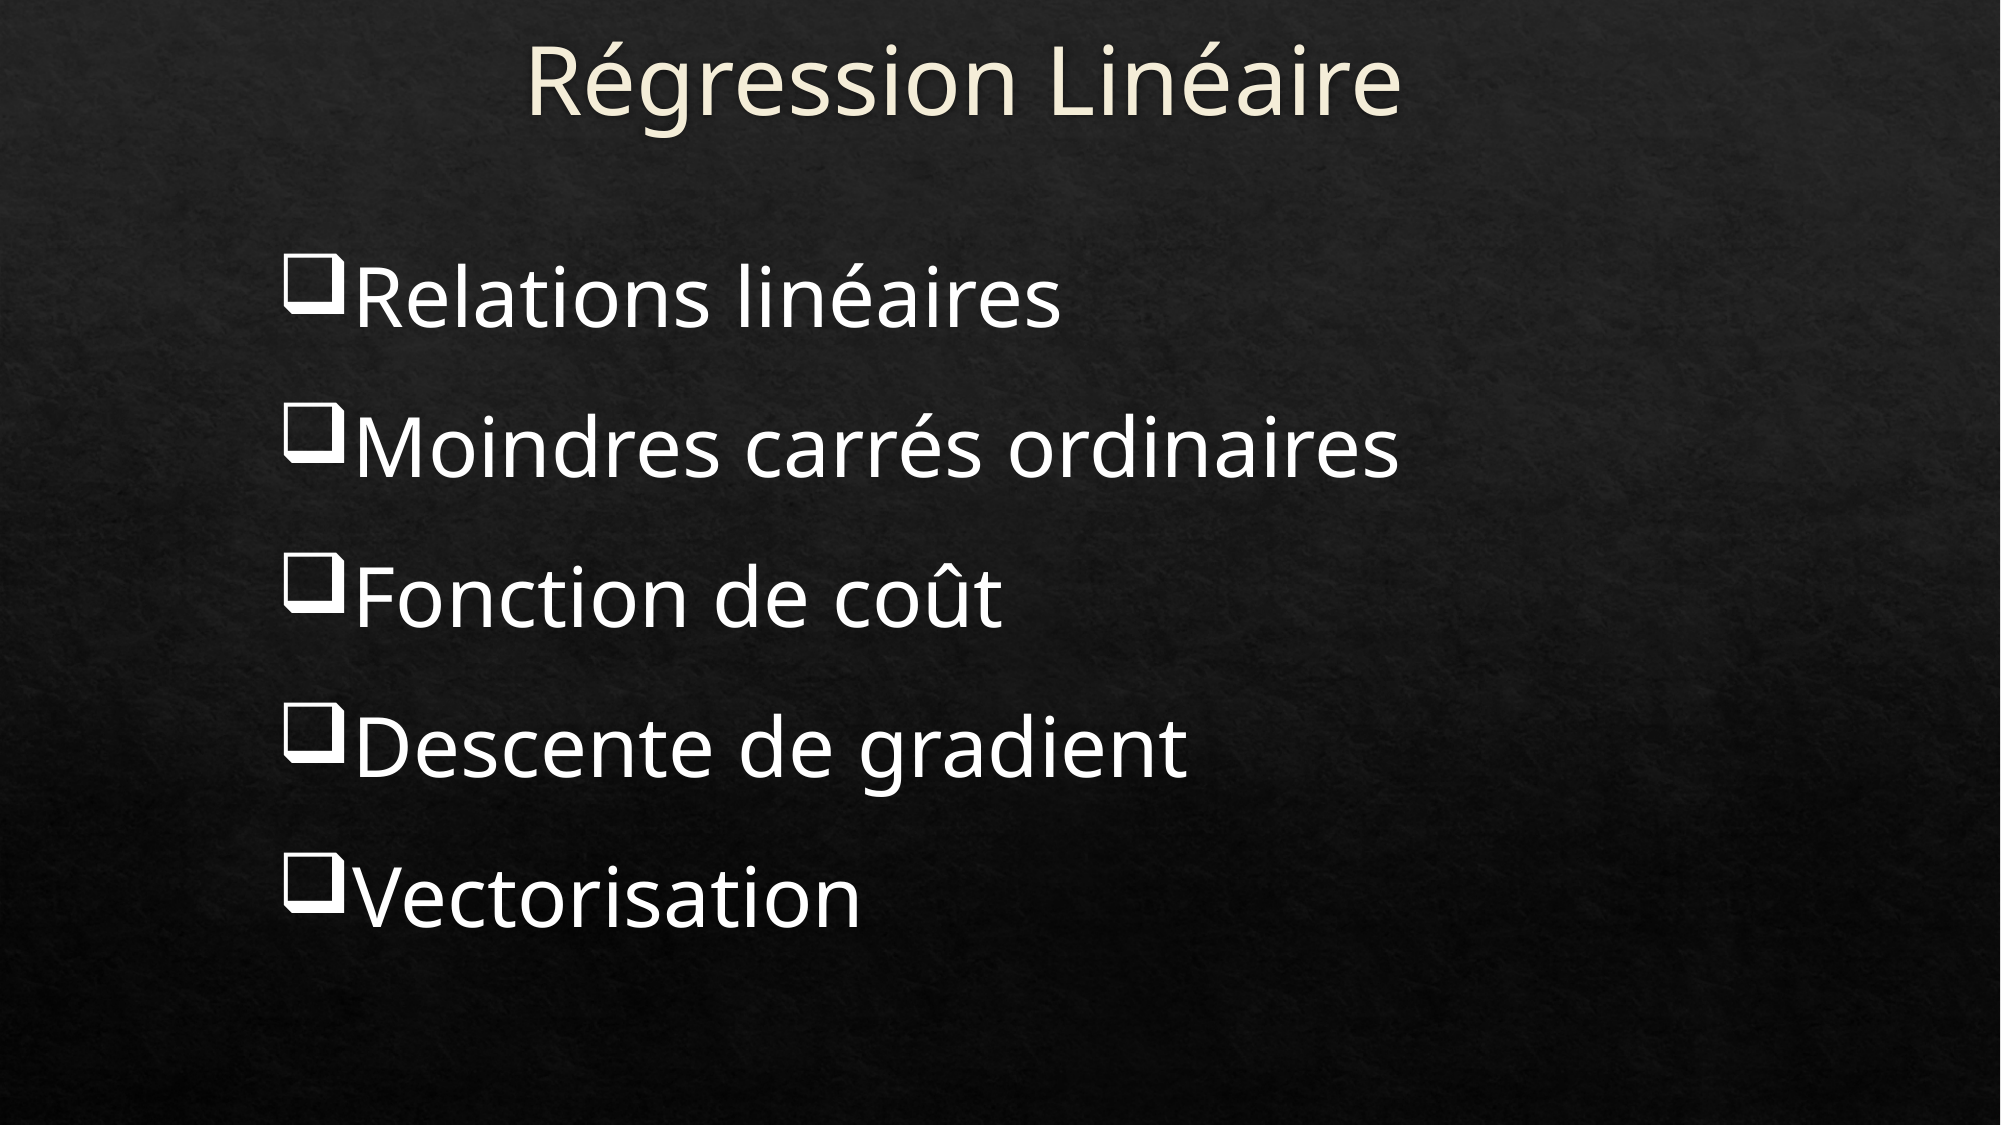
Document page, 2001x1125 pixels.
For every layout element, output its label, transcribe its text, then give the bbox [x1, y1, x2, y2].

title Régression Linéaire [114, 24, 1814, 144]
text_box Relations linéaires Moindres carrés ordinaires Fonction de coût Descente de gradient Vectorisation [263, 186, 1942, 952]
